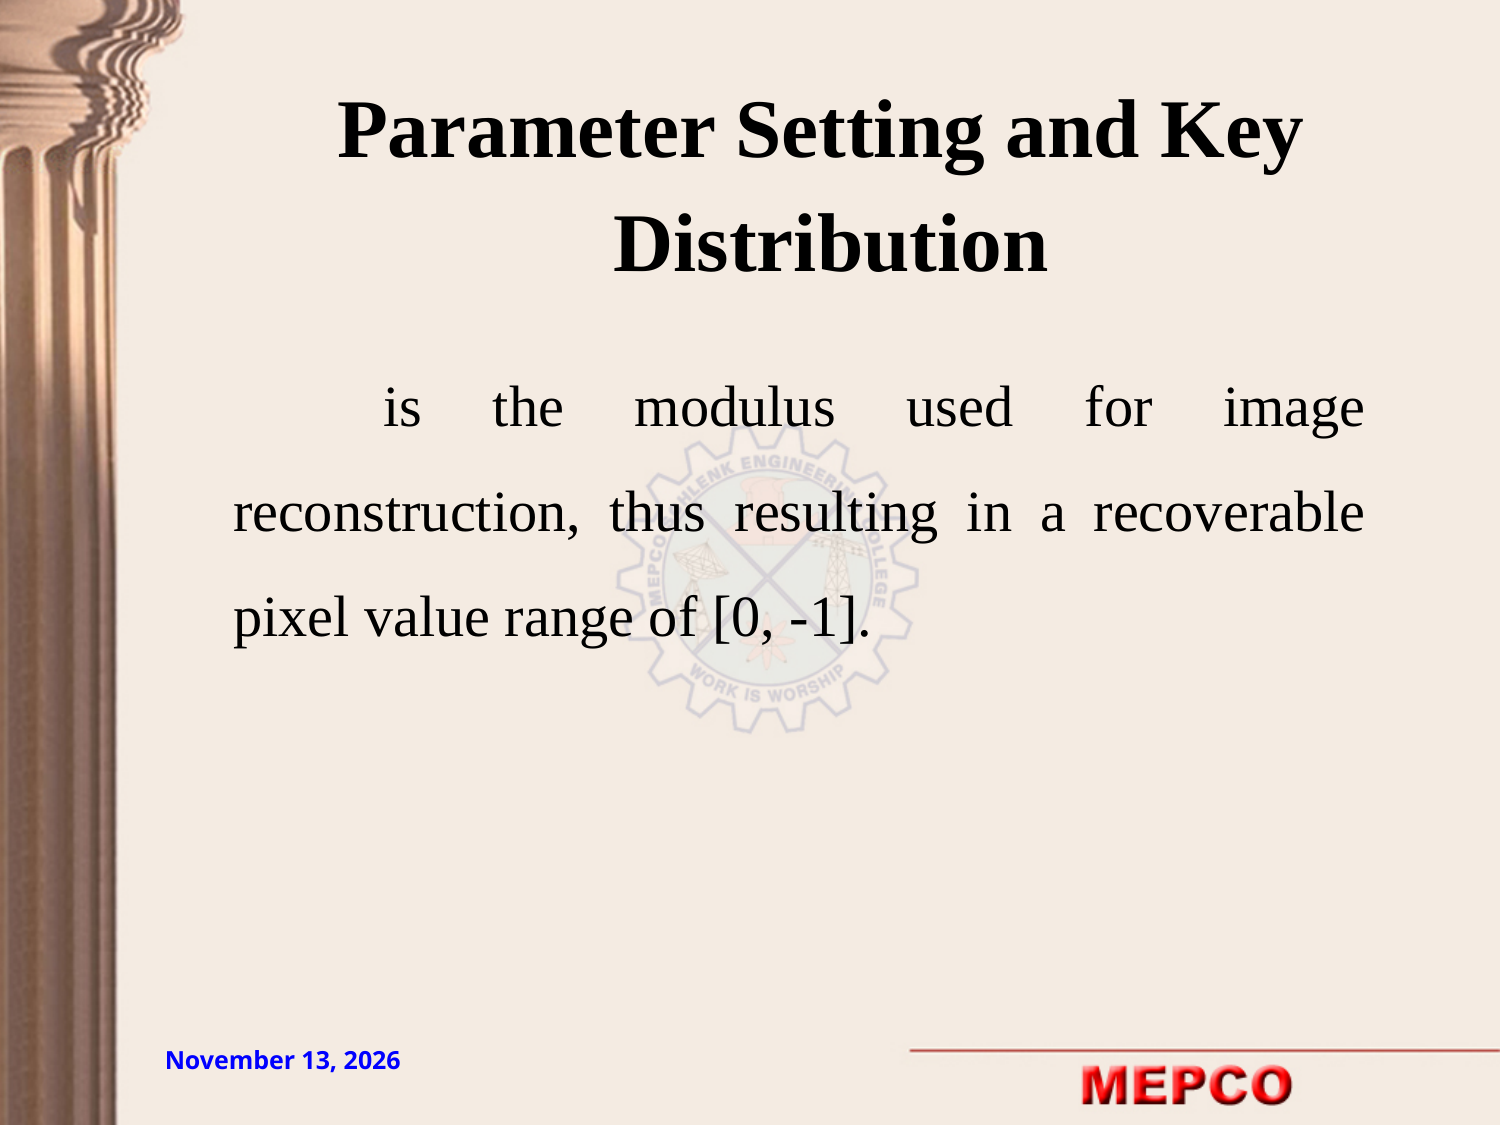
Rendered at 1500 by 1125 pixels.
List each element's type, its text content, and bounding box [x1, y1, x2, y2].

picture [0, 0, 1500, 1125]
text_box Parameter Setting and Key Distribution [88, 66, 1500, 261]
